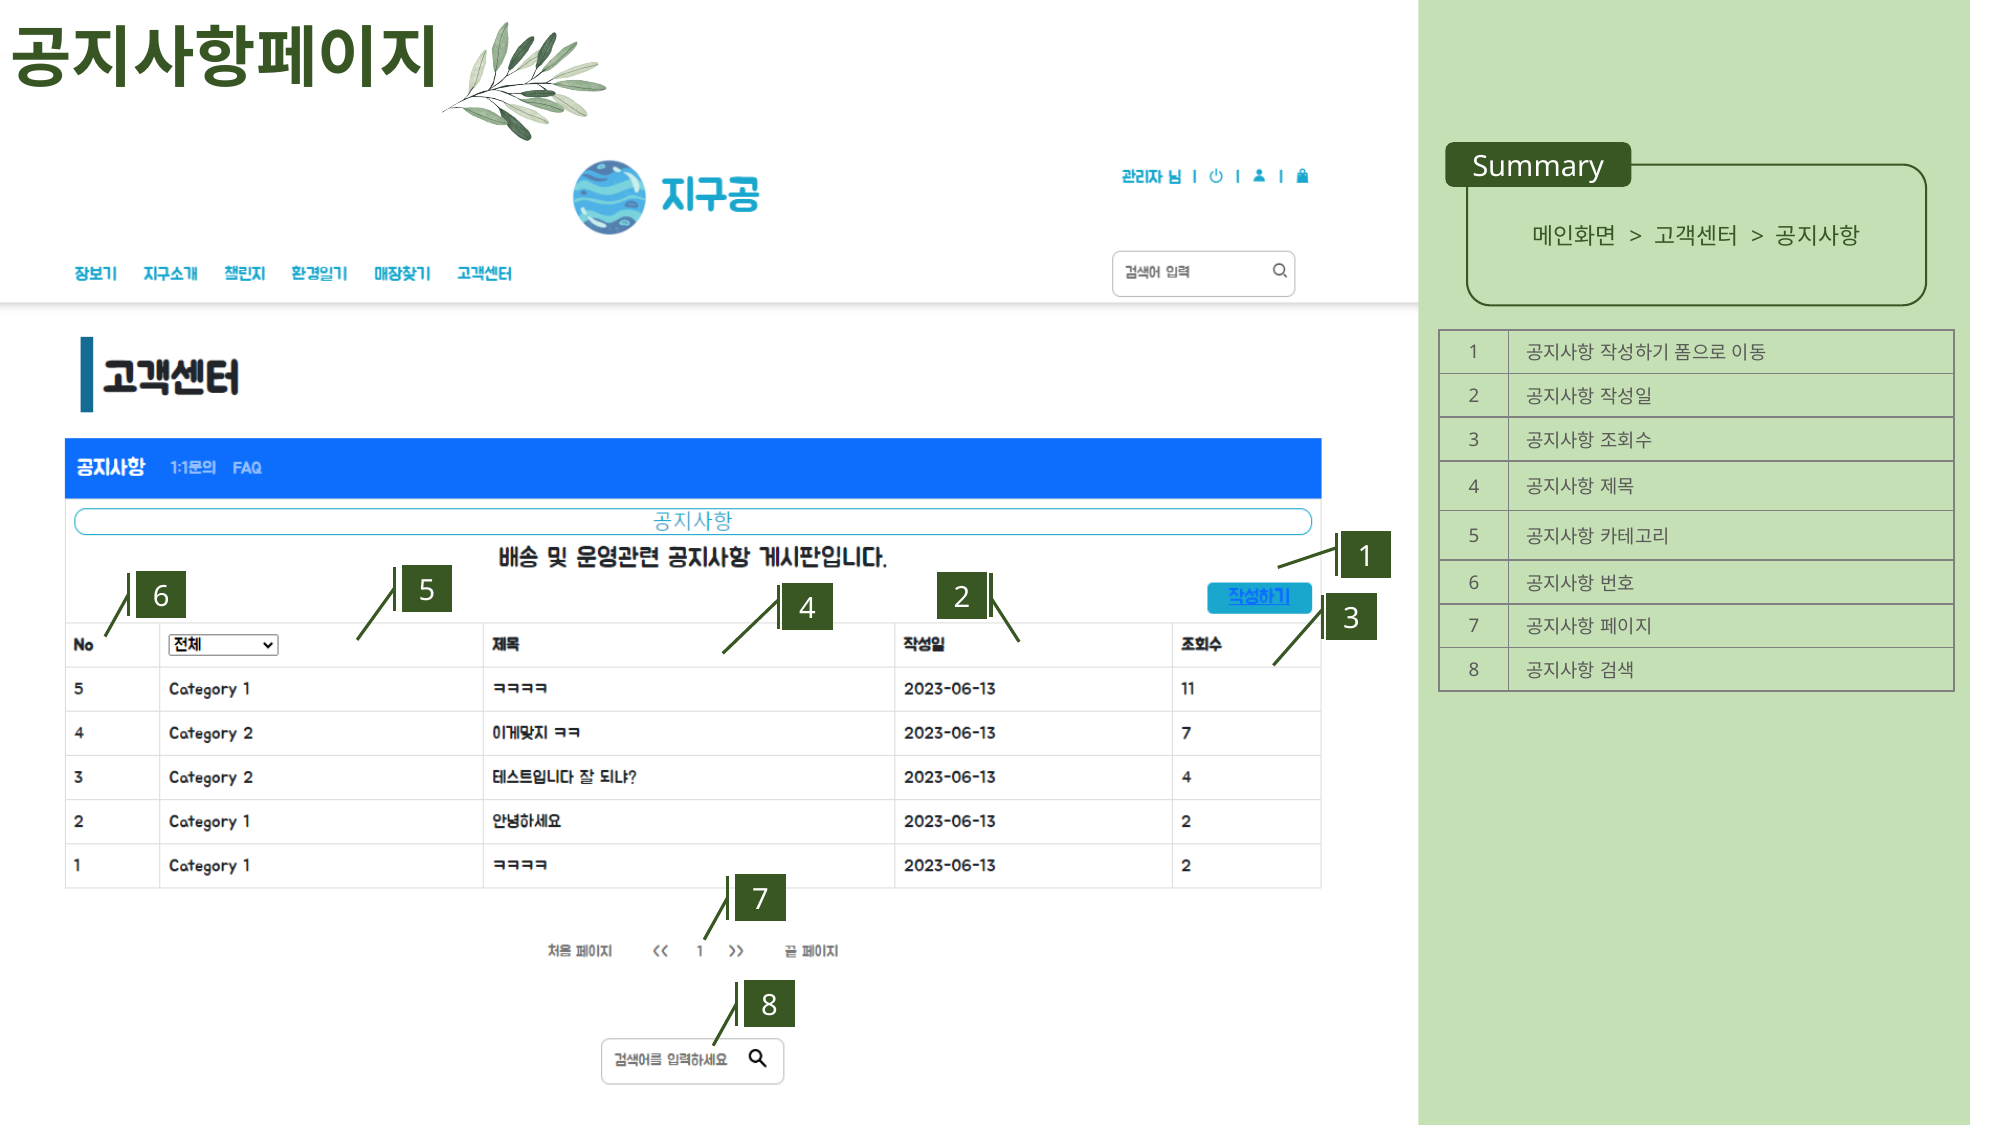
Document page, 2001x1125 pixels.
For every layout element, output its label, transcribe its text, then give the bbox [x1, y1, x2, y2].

table_cell 공지사항 번호 [1509, 561, 1953, 603]
table_cell 공지사항 카테고리 [1509, 511, 1953, 559]
table_cell 공지사항 페이지 [1509, 605, 1953, 647]
table_cell 공지사항 작성일 [1509, 374, 1953, 416]
text_box Summary [1444, 141, 1633, 188]
text_box [1416, 0, 1972, 1125]
table_cell 공지사항 검색 [1509, 648, 1953, 690]
text_box 메인화면 > 고객센터 > 공지사항 [1464, 162, 1929, 308]
table_cell 7 [1440, 605, 1508, 647]
picture [0, 0, 1419, 1118]
table_cell 공지사항 제목 [1509, 462, 1953, 510]
table_cell 4 [1440, 462, 1508, 510]
table_cell 6 [1440, 561, 1508, 603]
table_cell 3 [1440, 418, 1508, 460]
table_header 1 [1440, 331, 1508, 373]
table_cell 2 [1440, 374, 1508, 416]
table_cell 8 [1440, 648, 1508, 690]
text_box 공지사항페이지 [0, 7, 448, 102]
table_cell 5 [1440, 511, 1508, 559]
table_cell 공지사항 조회수 [1509, 418, 1953, 460]
table_header 공지사항 작성하기 폼으로 이동 [1509, 331, 1953, 373]
